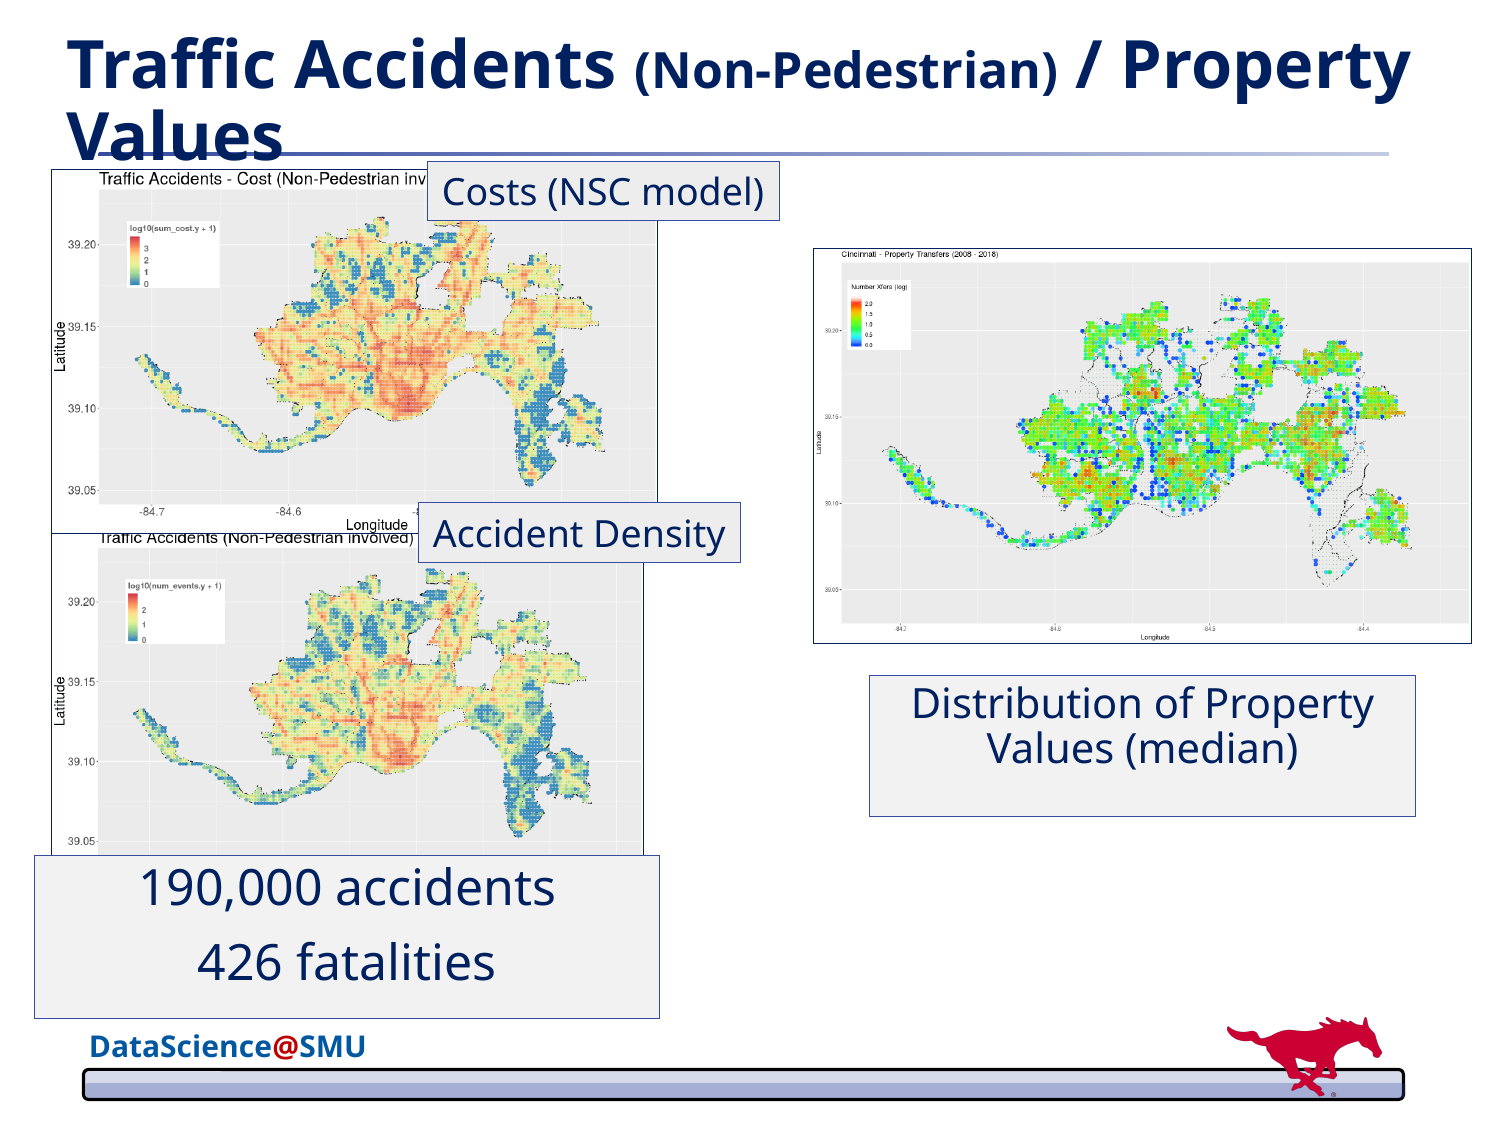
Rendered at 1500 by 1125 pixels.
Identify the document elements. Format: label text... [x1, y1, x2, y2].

text_box Costs (NSC model) [427, 161, 780, 221]
text_box Distribution of Property Values (median) [869, 675, 1416, 817]
picture [1227, 1017, 1382, 1097]
picture [51, 169, 658, 884]
title Traffic Accidents (Non-Pedestrian) / Property Values [51, 59, 1451, 146]
text_box Accident Density [644, 502, 741, 563]
picture [813, 248, 1472, 644]
text_box 190,000 accidents 426 fatalities [34, 855, 660, 1019]
